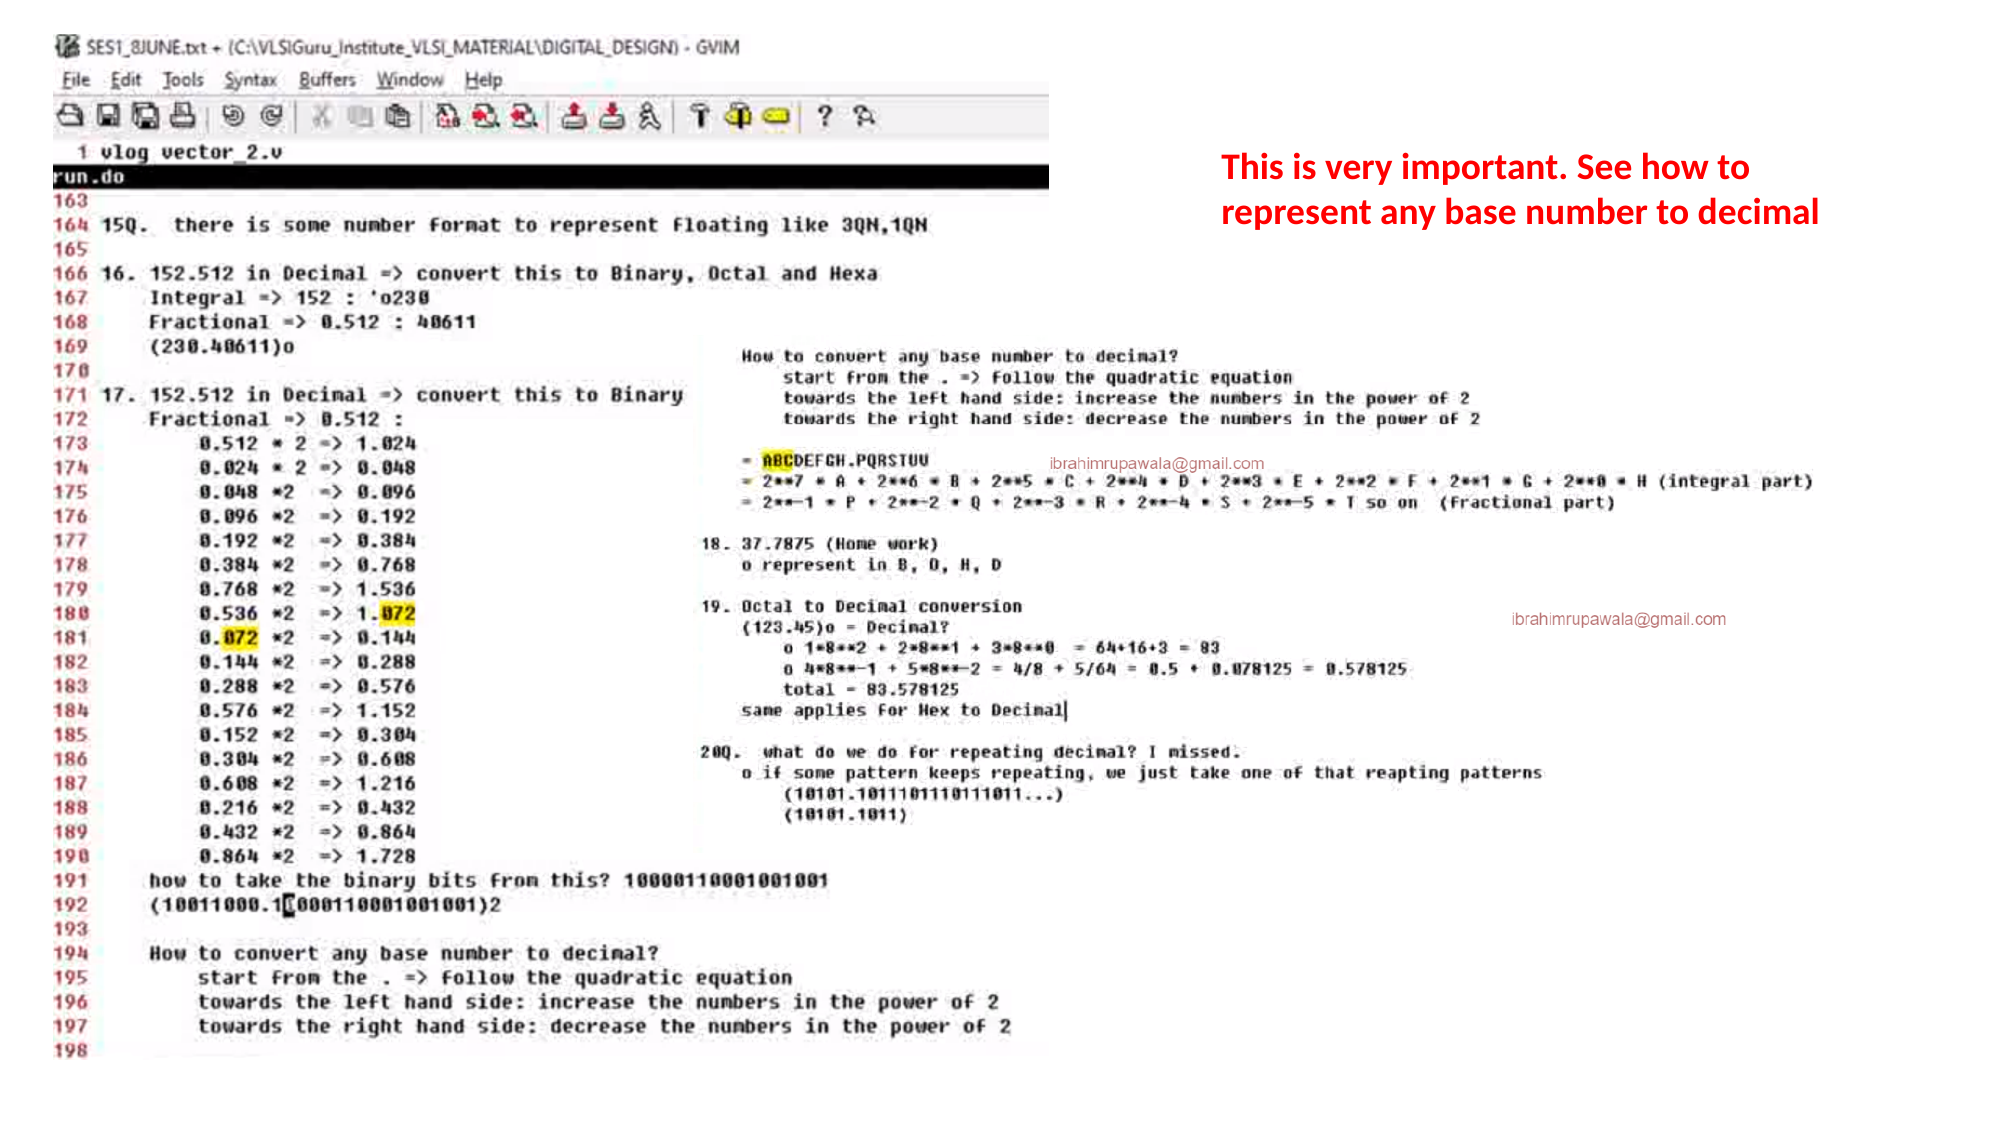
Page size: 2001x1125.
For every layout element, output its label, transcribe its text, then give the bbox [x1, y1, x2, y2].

picture [53, 34, 1837, 1060]
text_box This is very important. See how to represent any base number to decimal [1206, 134, 1853, 239]
